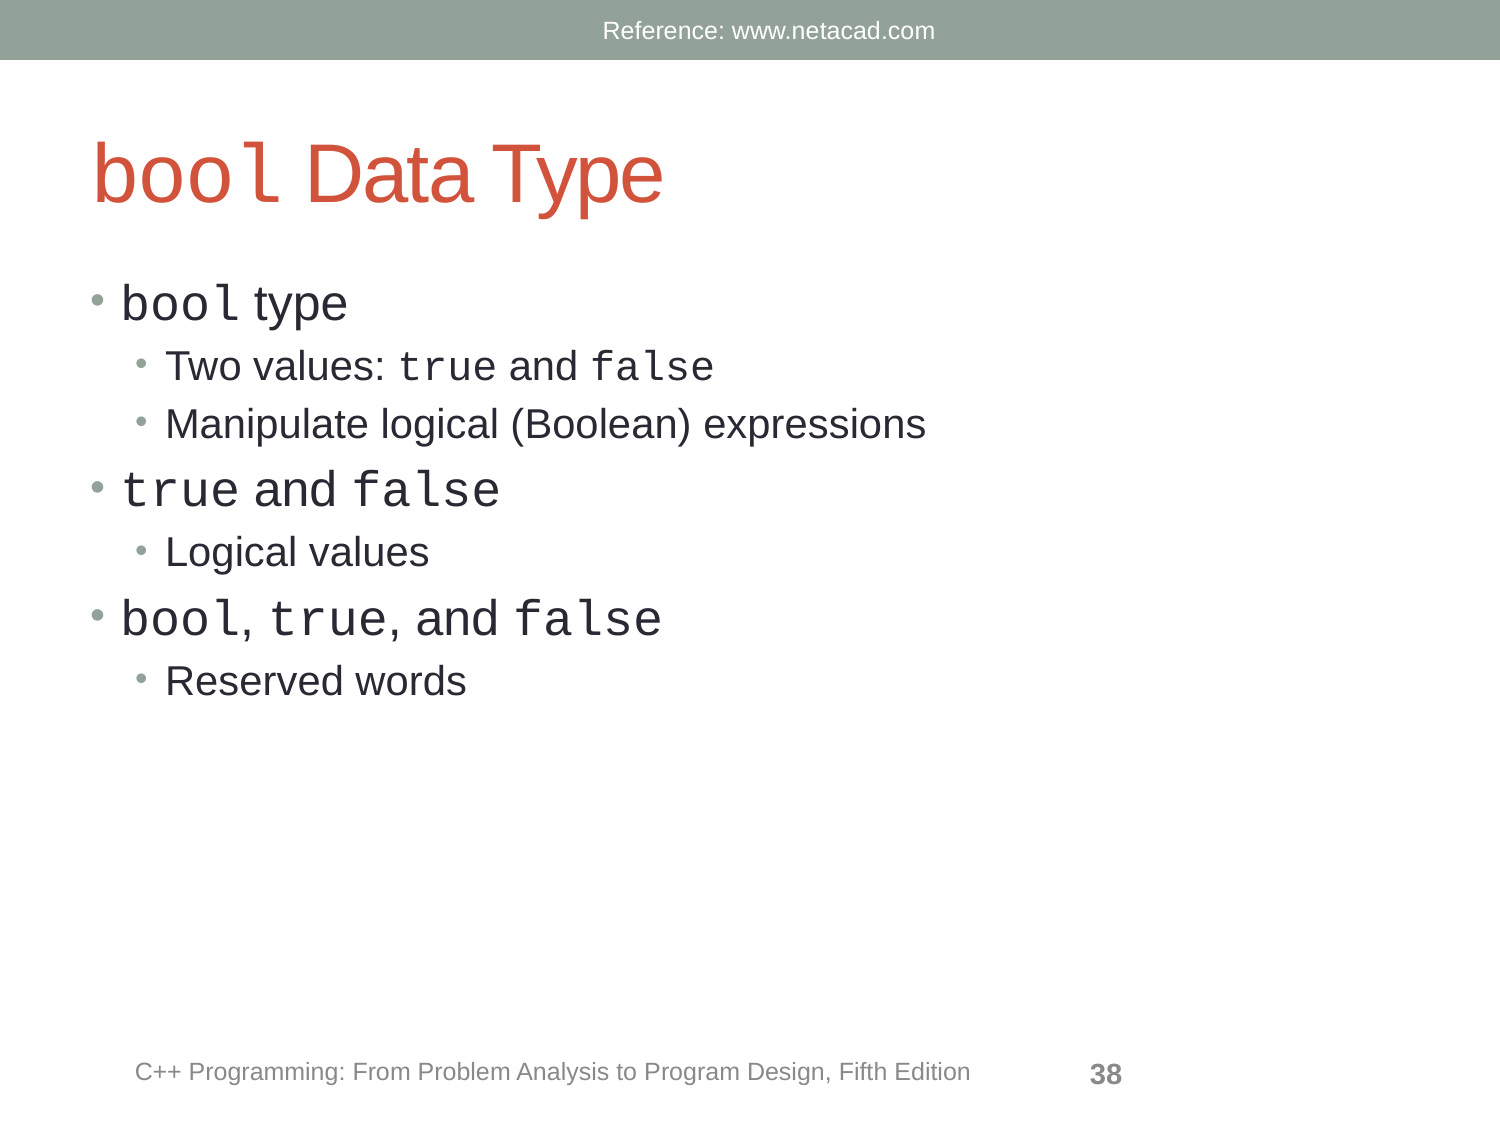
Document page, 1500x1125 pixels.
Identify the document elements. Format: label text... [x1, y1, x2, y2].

title bool Data Type [75, 87, 1425, 250]
footer Reference: www.netacad.com [301, 3, 1238, 57]
text_box C++ Programming: From Problem Analysis to Program Design, Fifth Edition [74, 1037, 988, 1103]
slide_number 38 [1074, 1042, 1425, 1103]
list bool type Two values: true and false Manipulate logical (Boolean) expressions true and false Logical values bool, true, and false Reserved words [75, 262, 1425, 1063]
